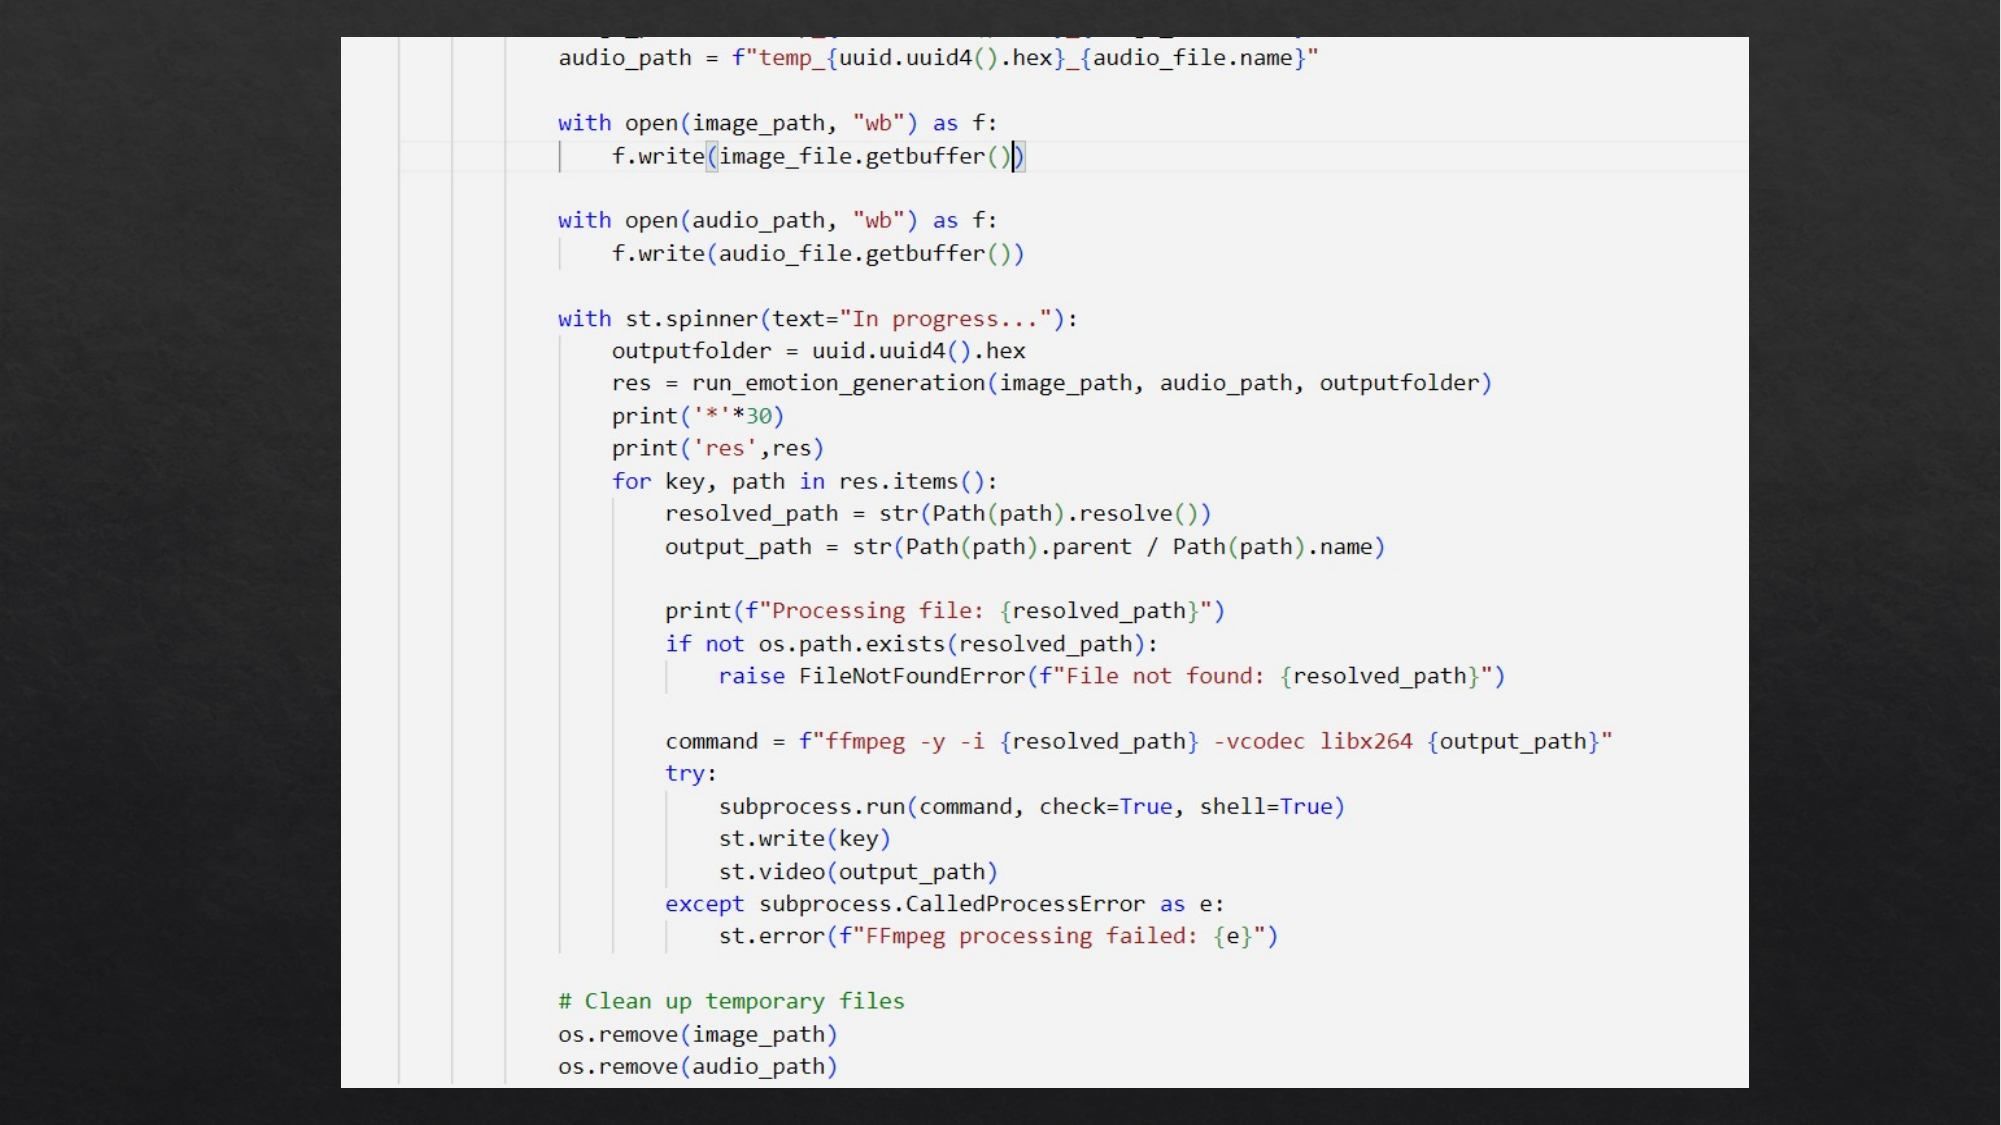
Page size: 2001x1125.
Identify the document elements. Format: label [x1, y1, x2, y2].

picture [341, 37, 1750, 1088]
